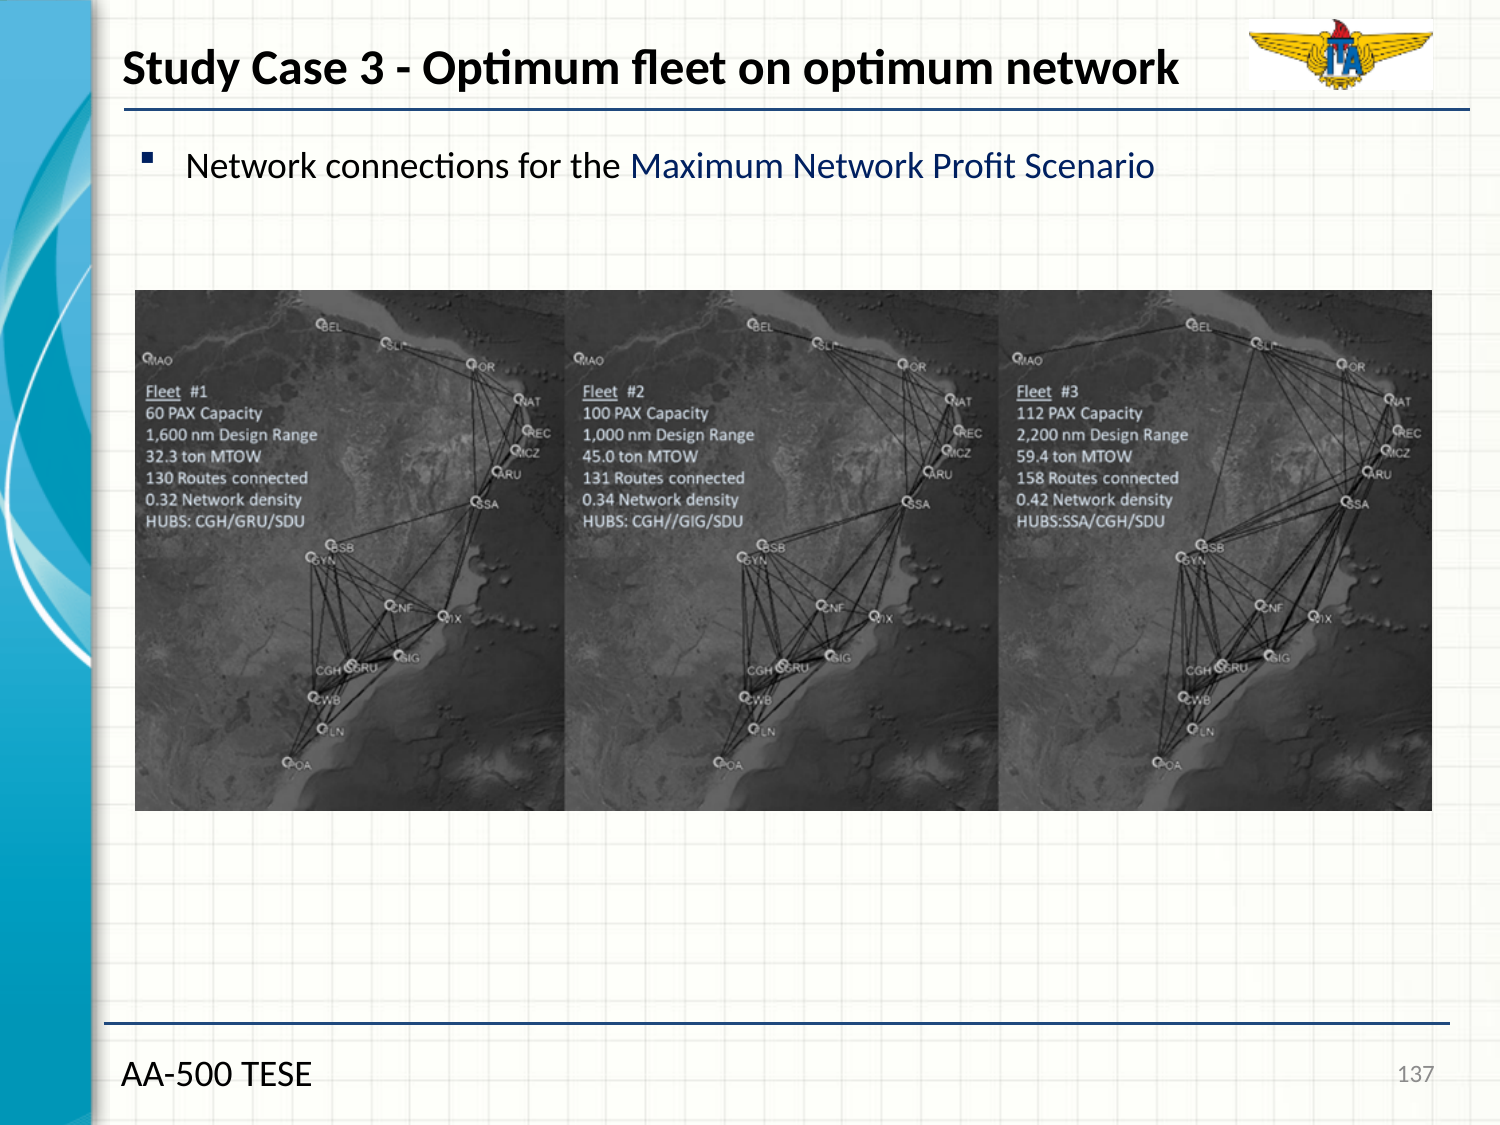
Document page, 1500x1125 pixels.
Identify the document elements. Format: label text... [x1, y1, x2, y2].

slide_number 137 [1100, 1042, 1450, 1103]
text_box Network connections for the Maximum Network Profit Scenario [123, 133, 1500, 193]
picture [0, 0, 1500, 1125]
text_box Study Case 3 - Optimum fleet on optimum network [107, 27, 1258, 102]
